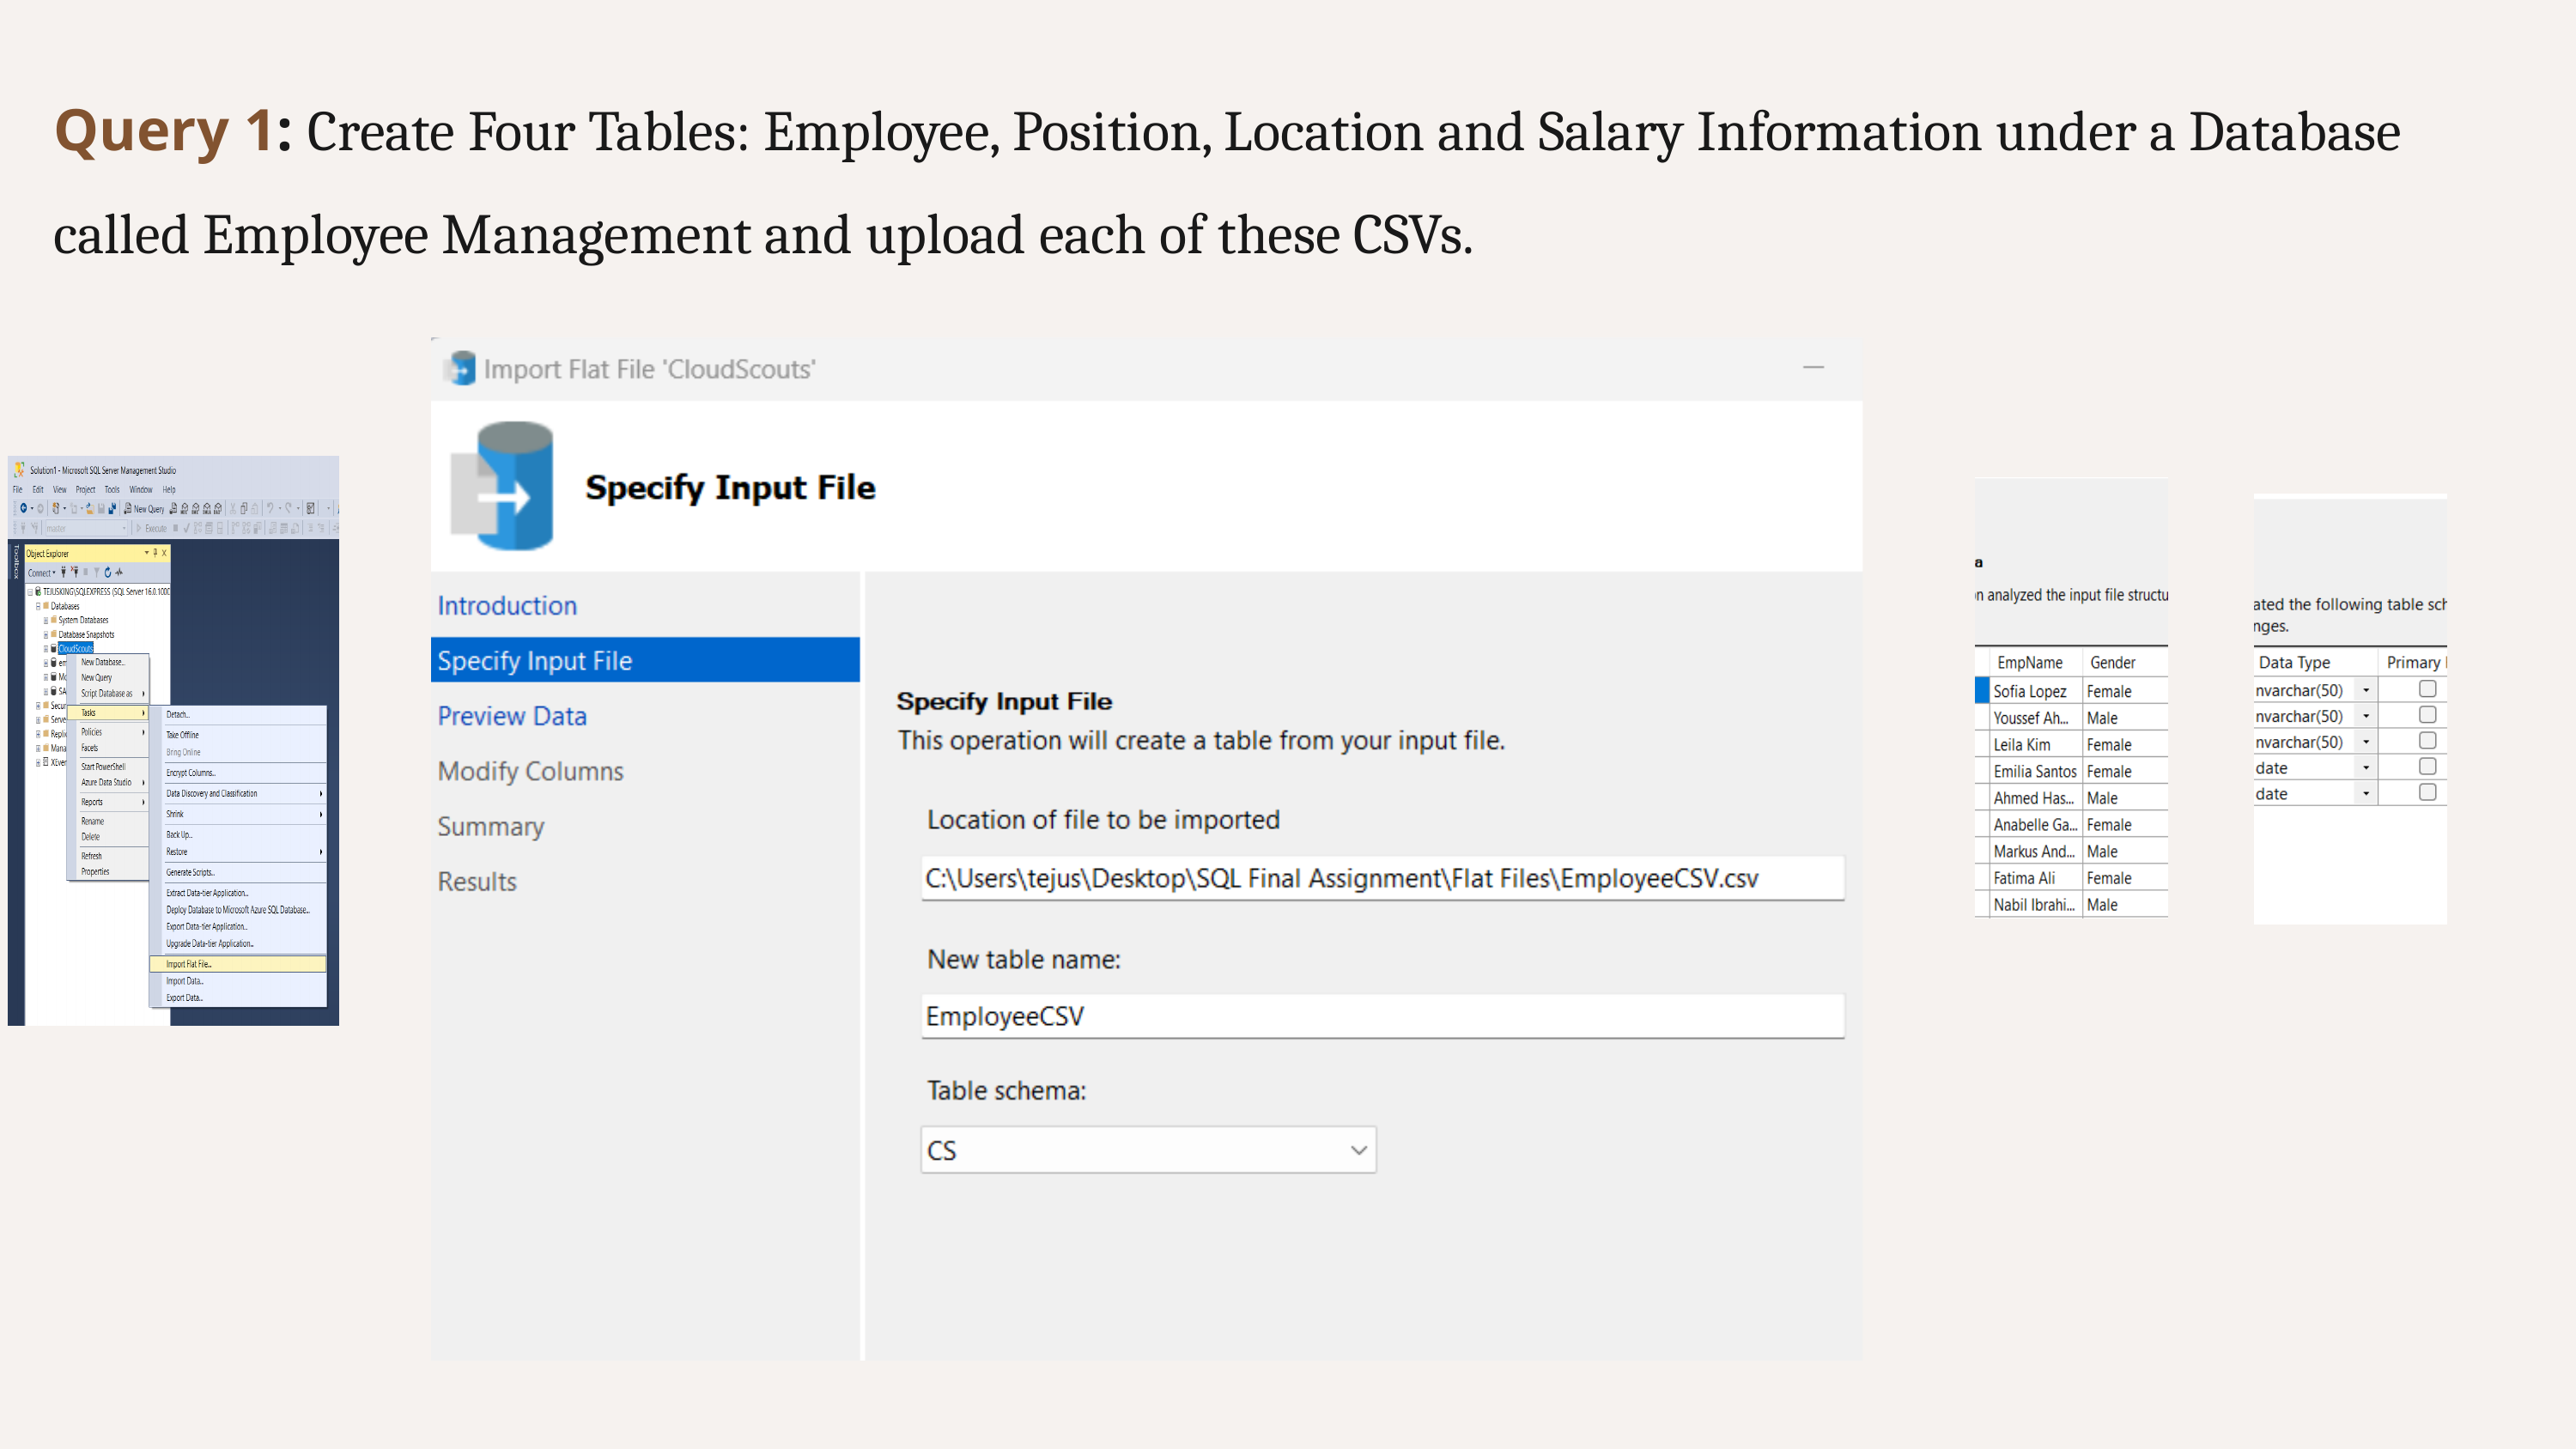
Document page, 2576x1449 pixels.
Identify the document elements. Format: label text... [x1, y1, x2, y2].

picture [1974, 476, 2169, 919]
picture [424, 337, 1863, 1361]
picture [2253, 493, 2448, 925]
text_box Query 1: Create Four Tables: Employee, Position, Location and Salary Information under a Database called Employee Management and upload each of these CSVs. [53, 58, 2533, 420]
picture [8, 455, 339, 1026]
